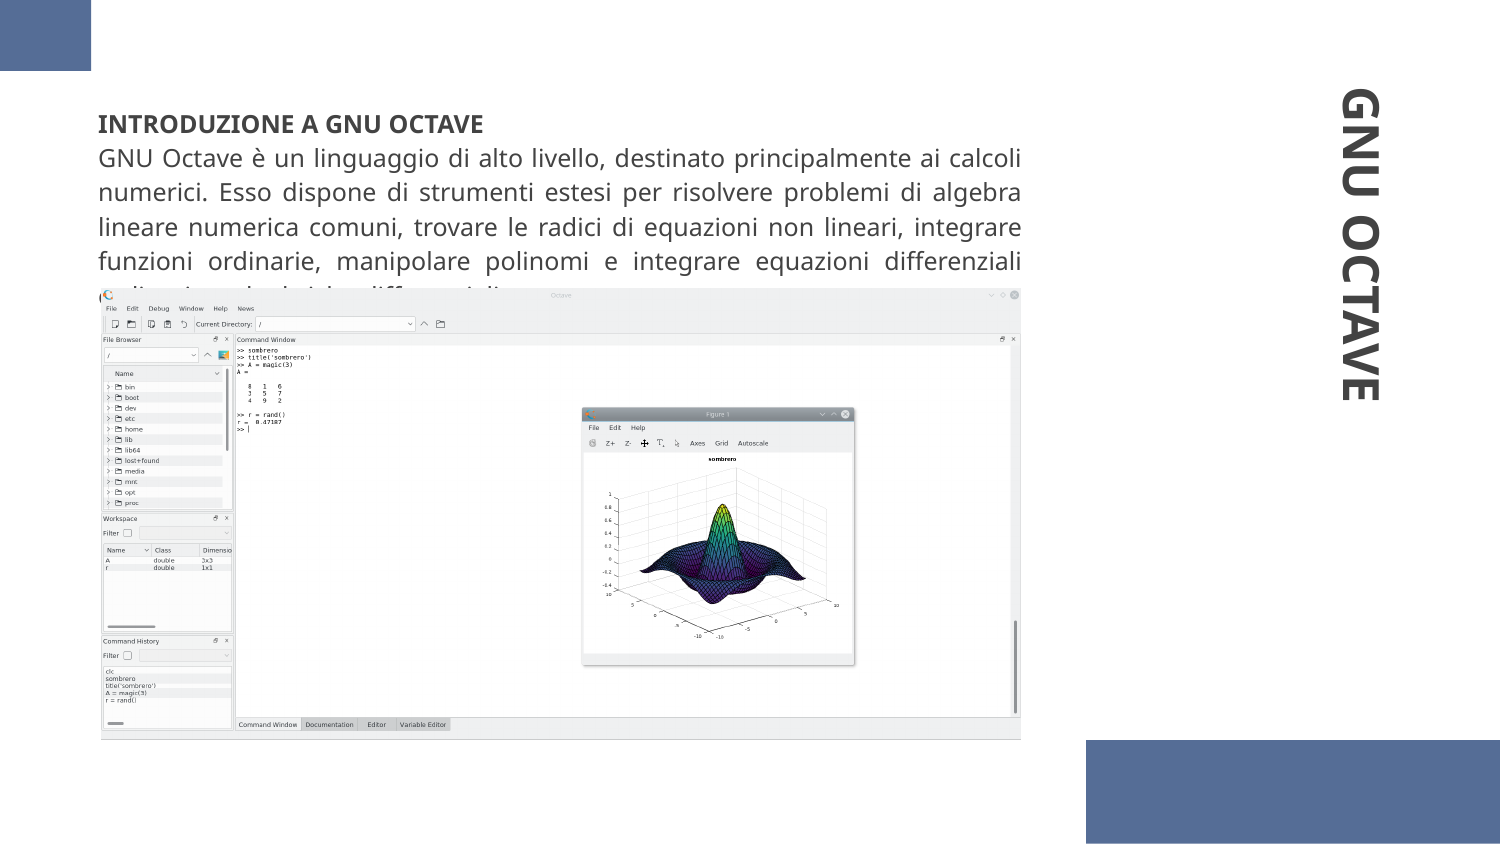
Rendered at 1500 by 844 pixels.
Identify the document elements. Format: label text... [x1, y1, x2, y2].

title GNU OCTAVE [1328, 71, 1409, 643]
text_box [1086, 740, 1500, 844]
picture [101, 287, 1022, 741]
text_box [0, 0, 92, 71]
subtitle INTRODUZIONE A GNU OCTAVE GNU Octave è un linguaggio di alto livello, destinato principalmente ai calcoli numerici. Esso dispone di strumenti estesi per risolvere problemi di algebra lineare numerica comuni, trovare le radici di equazioni non lineari, integrare funzioni ordinarie, manipolare polinomi e integrare equazioni differenziali ordinarie e algebriche differenziali. [83, 88, 1039, 793]
